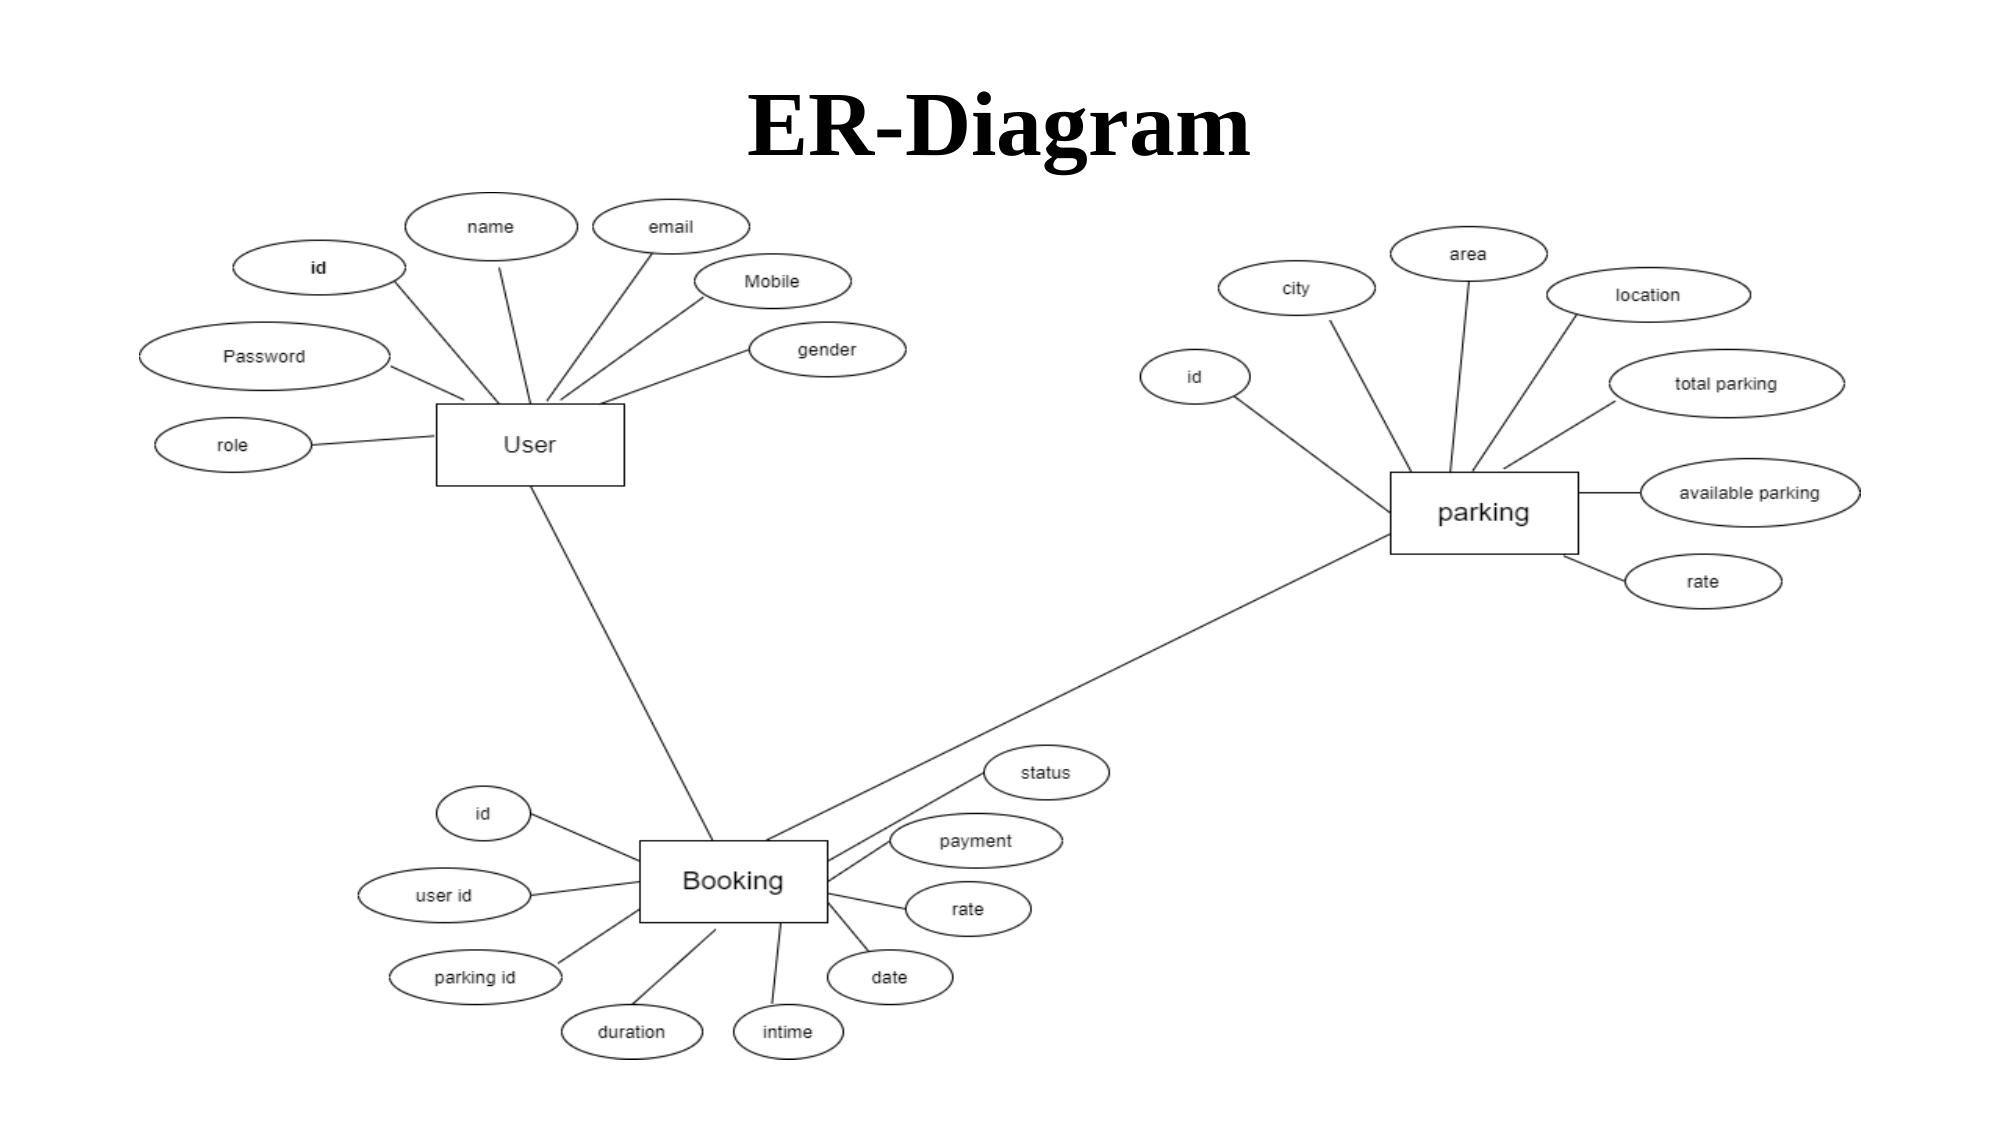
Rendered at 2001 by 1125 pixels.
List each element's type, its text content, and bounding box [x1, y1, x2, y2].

picture [139, 192, 1861, 1060]
title ER-Diagram [137, 59, 1863, 193]
